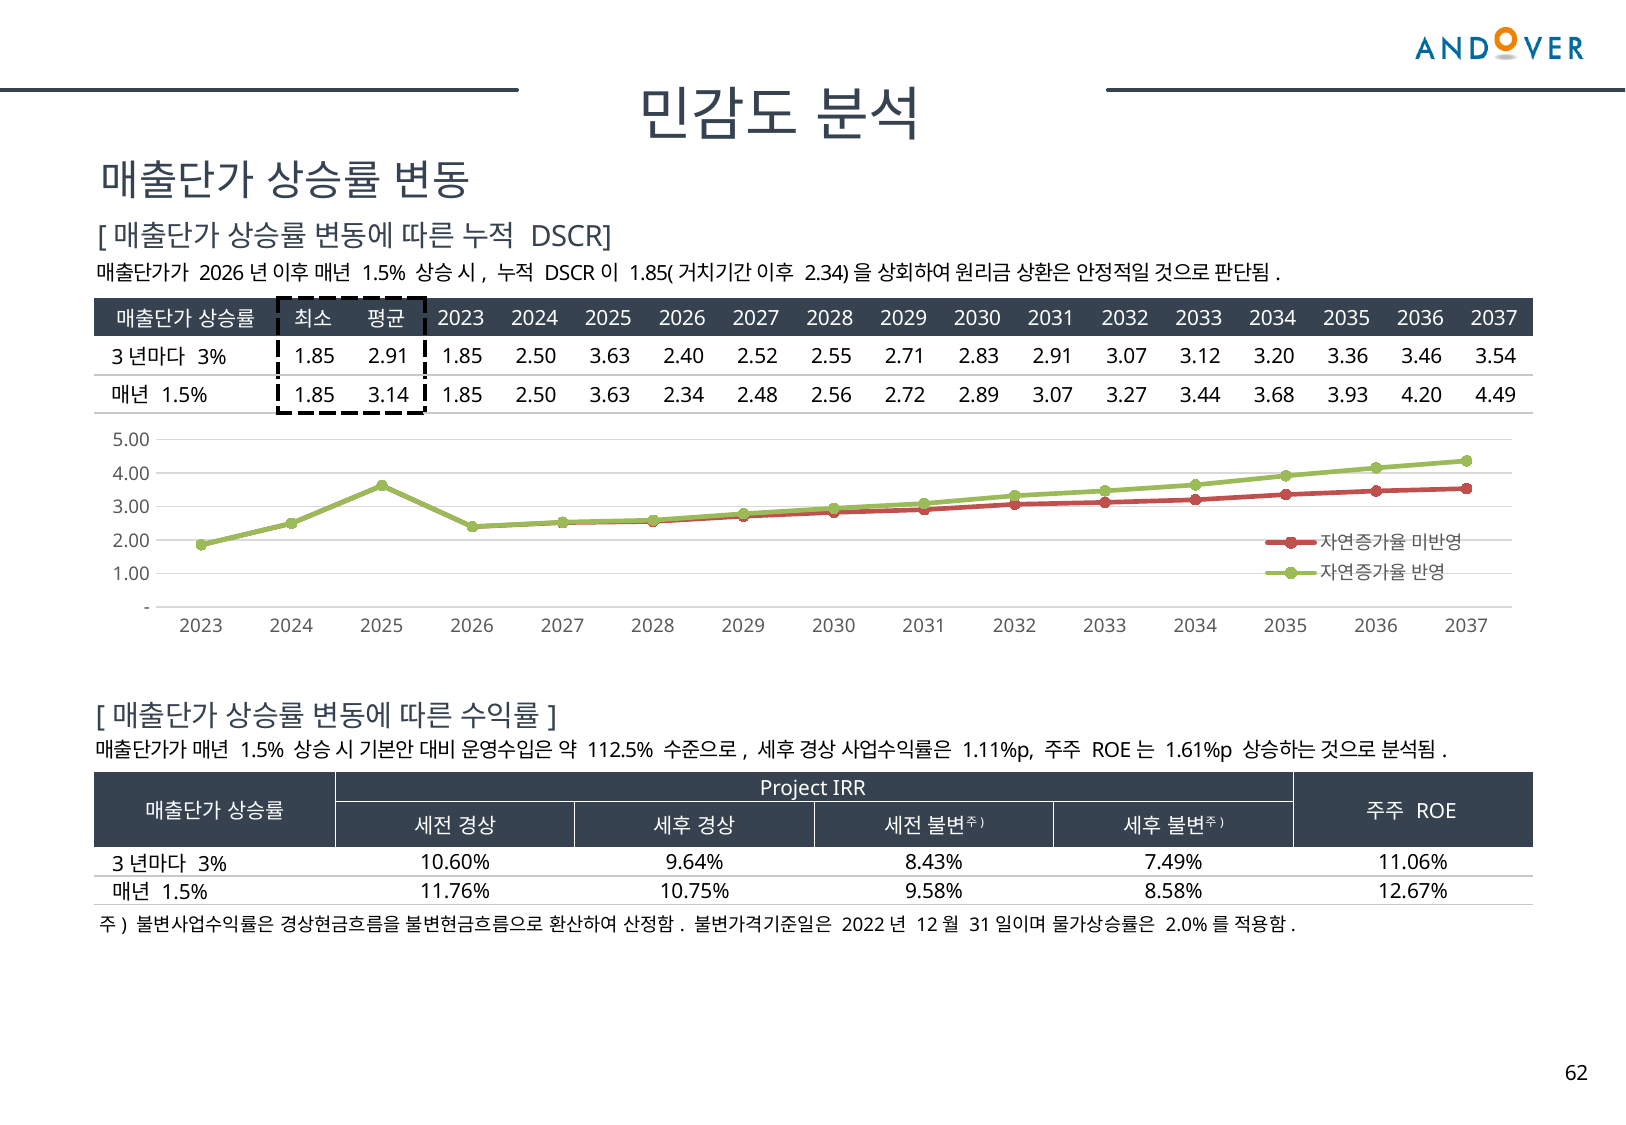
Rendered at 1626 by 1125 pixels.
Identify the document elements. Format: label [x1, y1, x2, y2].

text_box [99, 912, 1542, 936]
text_box [96, 254, 1534, 300]
slide_number [1237, 1043, 1604, 1104]
picture [1403, 18, 1604, 77]
text_box [86, 0, 1002, 253]
table_header [94, 772, 335, 847]
table_header [1294, 777, 1533, 847]
text_box [95, 690, 1533, 777]
table_header [94, 298, 1533, 336]
table_cell [94, 336, 1533, 374]
chart [91, 416, 1535, 672]
table_header [336, 777, 1293, 801]
table_cell [94, 802, 1533, 875]
table_cell [94, 877, 1533, 904]
table_cell [94, 376, 1533, 413]
